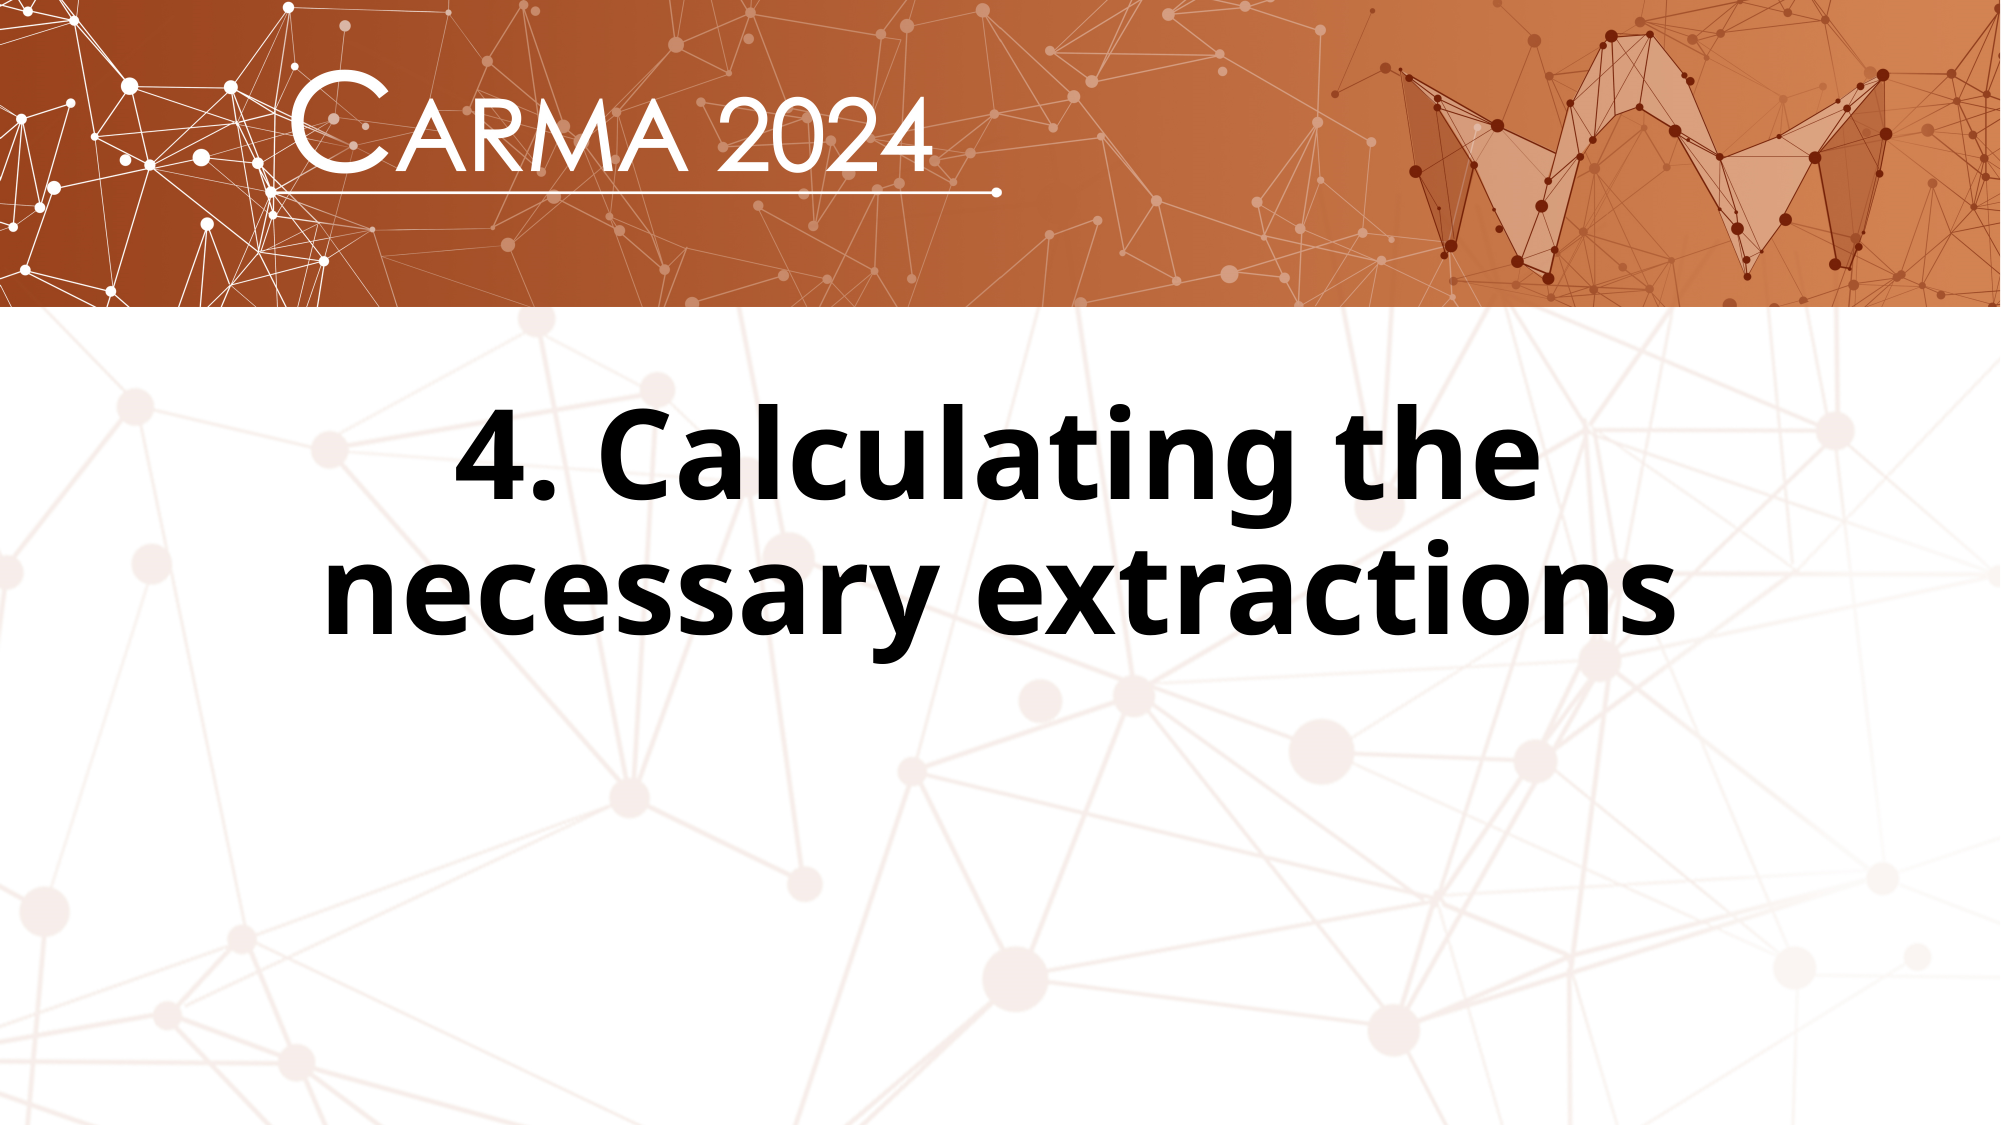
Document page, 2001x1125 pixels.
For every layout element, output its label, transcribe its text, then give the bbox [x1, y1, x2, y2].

title 4. Calculating the necessary extractions [249, 316, 1750, 669]
picture [0, 0, 2001, 1125]
